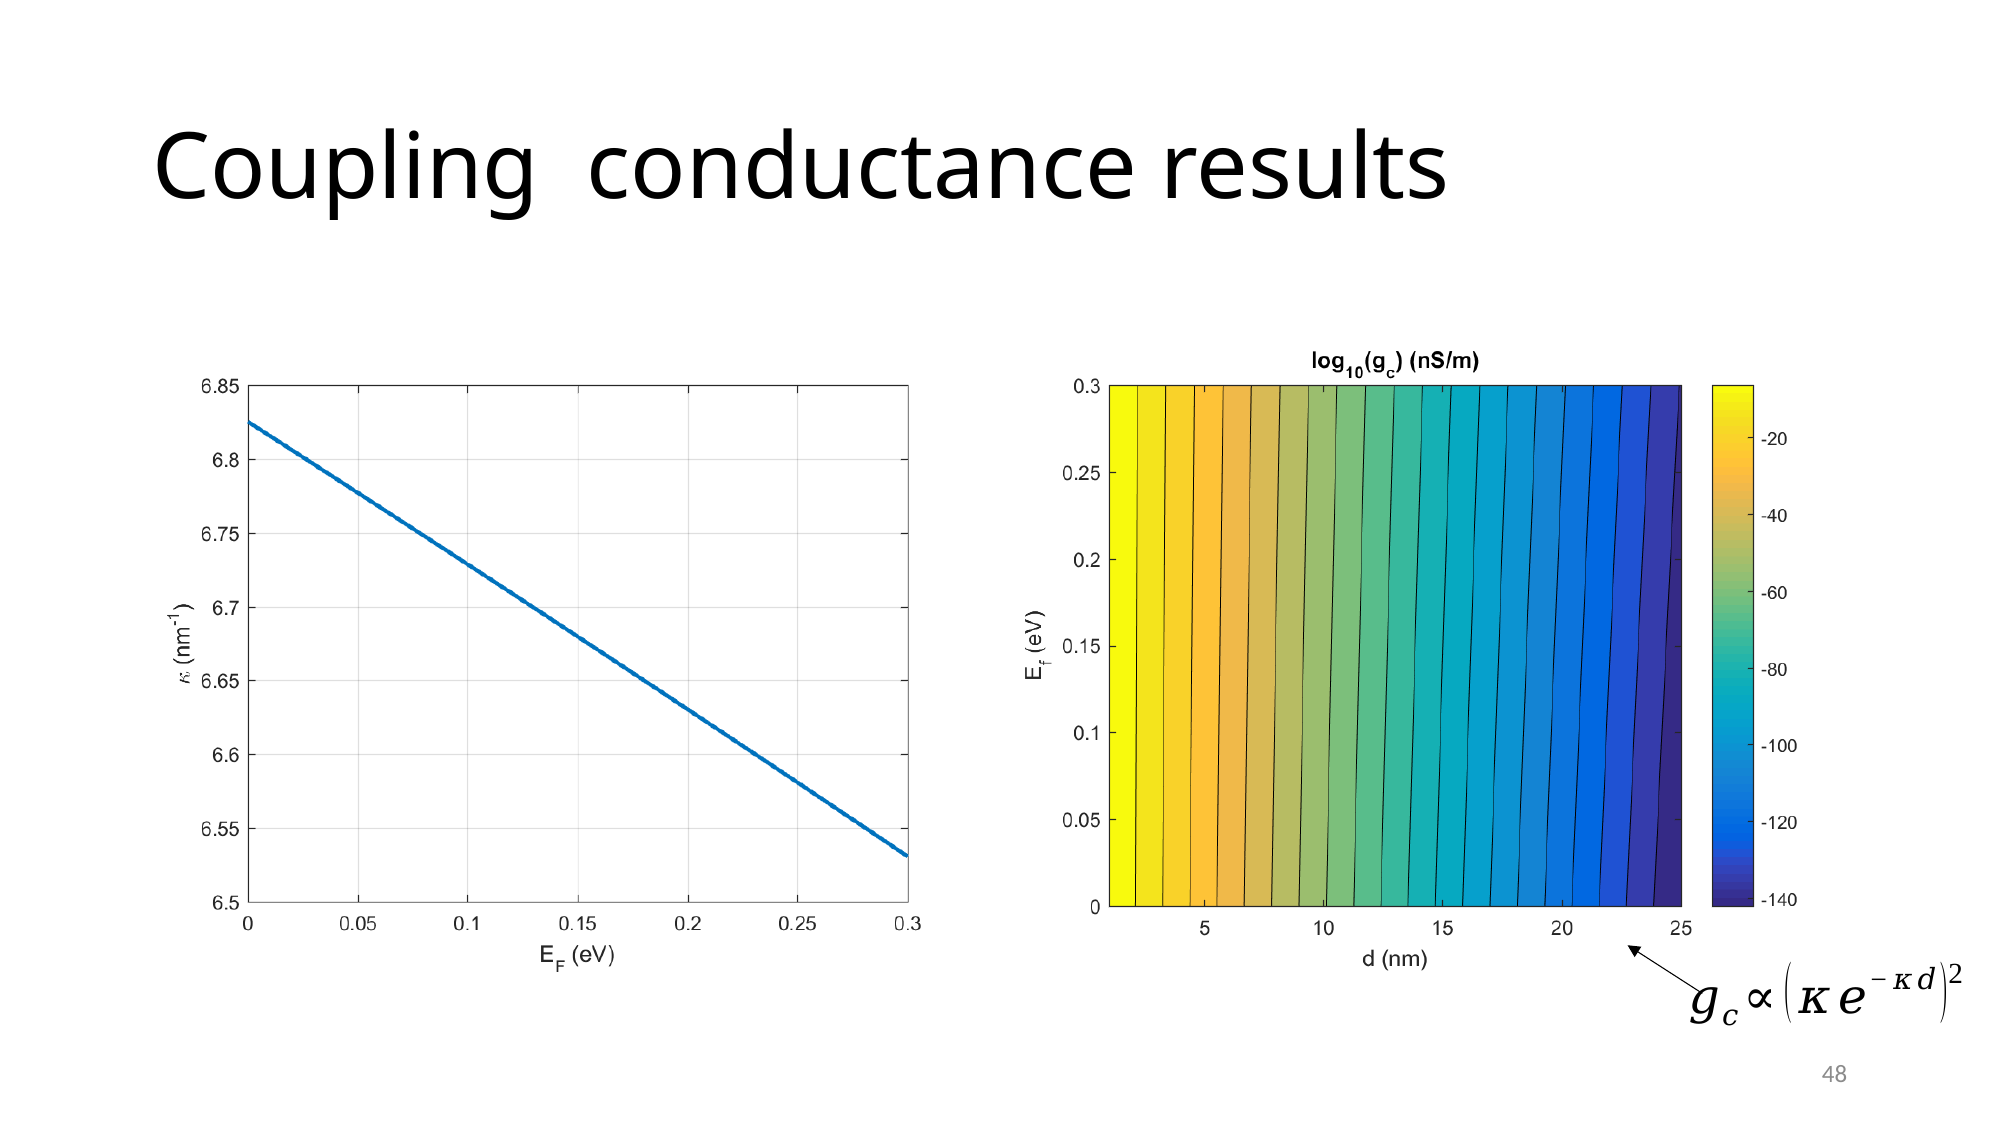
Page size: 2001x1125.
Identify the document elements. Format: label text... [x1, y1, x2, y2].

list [1012, 337, 1863, 976]
slide_number 48 [1412, 1042, 1863, 1103]
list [137, 337, 988, 976]
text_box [1627, 945, 1703, 994]
title Coupling conductance results [137, 59, 1863, 278]
